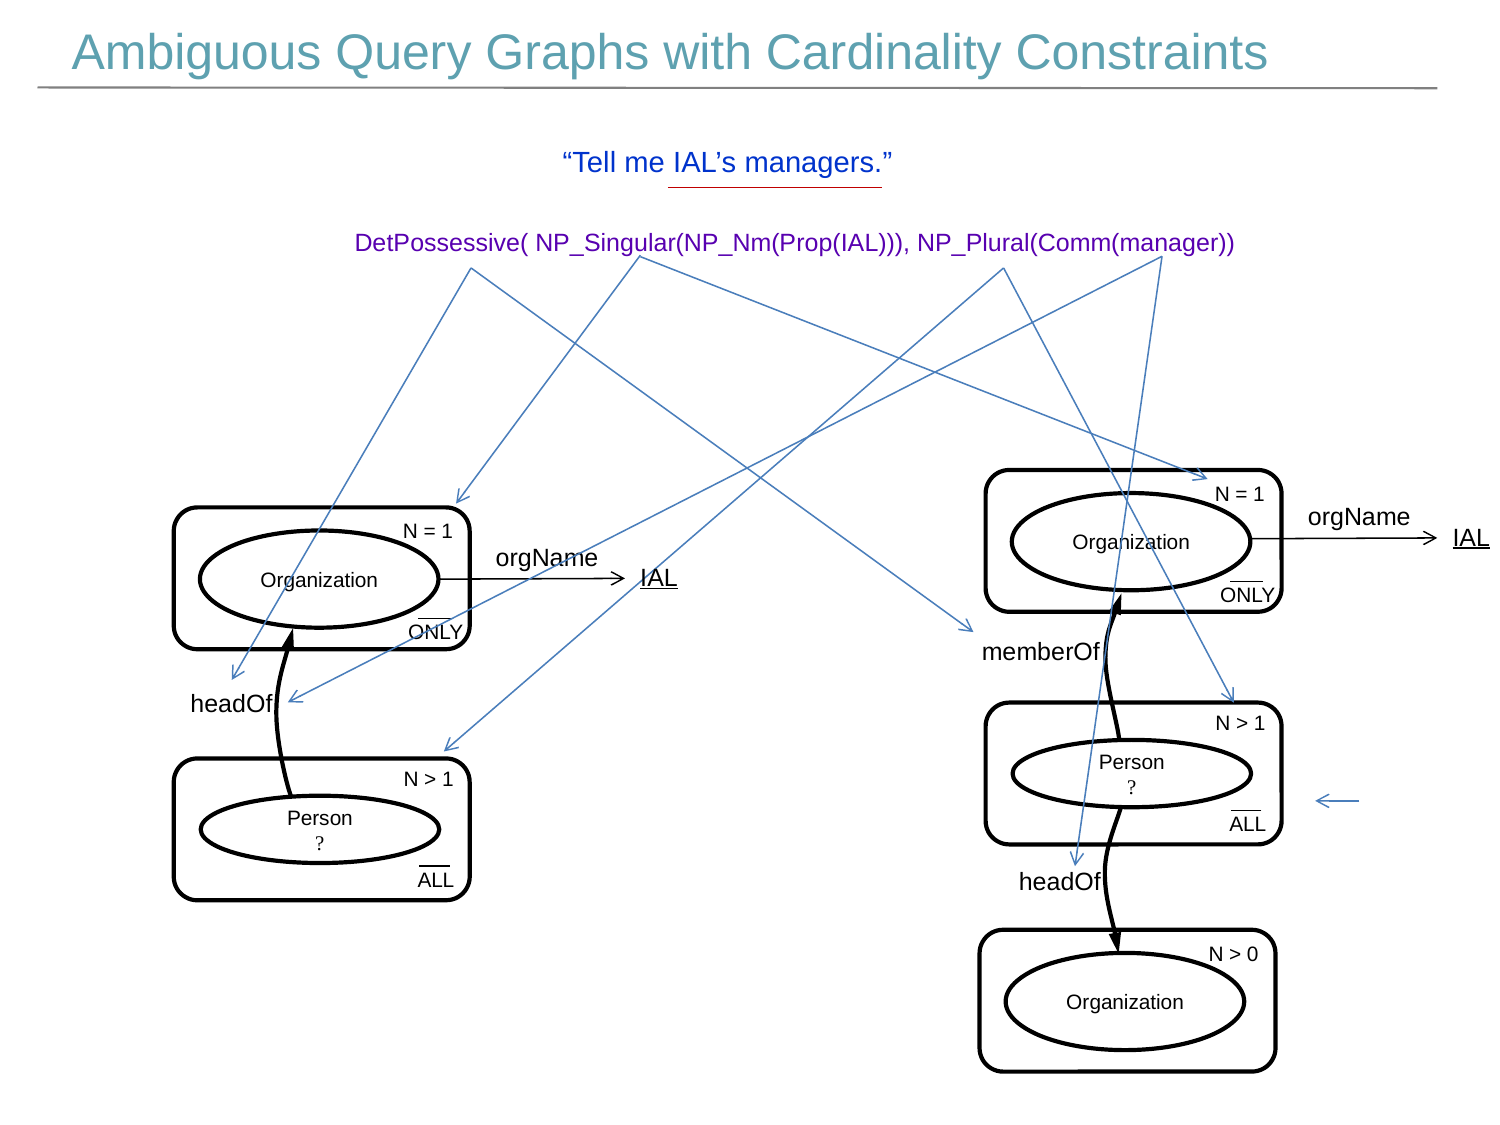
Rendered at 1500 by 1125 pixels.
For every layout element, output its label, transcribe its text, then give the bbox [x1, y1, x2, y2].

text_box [173, 758, 470, 901]
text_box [1074, 711, 1163, 867]
text_box [977, 927, 1278, 1074]
text_box Ambiguous Query Graphs with Cardinality Constraints [56, 12, 1284, 85]
text_box DetPossessive( NP_Singular(NP_Nm(Prop(IAL))), NP_Plural(Comm(manager)) [339, 218, 1438, 294]
text_box [1106, 876, 1122, 954]
text_box “Tell me IAL’s managers.” [547, 136, 908, 186]
text_box headOf [1003, 858, 1117, 904]
text_box headOf [175, 679, 288, 725]
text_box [287, 256, 998, 703]
text_box IAL [1437, 513, 1500, 559]
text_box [640, 256, 1208, 480]
text_box orgName [1293, 493, 1426, 536]
text_box ONLY [1240, 574, 1290, 615]
text_box [1240, 467, 1284, 574]
text_box [274, 710, 293, 756]
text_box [1003, 267, 1234, 703]
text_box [985, 711, 1069, 845]
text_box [1167, 702, 1282, 845]
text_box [443, 711, 980, 752]
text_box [231, 267, 282, 681]
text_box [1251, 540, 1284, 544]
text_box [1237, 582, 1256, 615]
text_box [171, 505, 226, 652]
